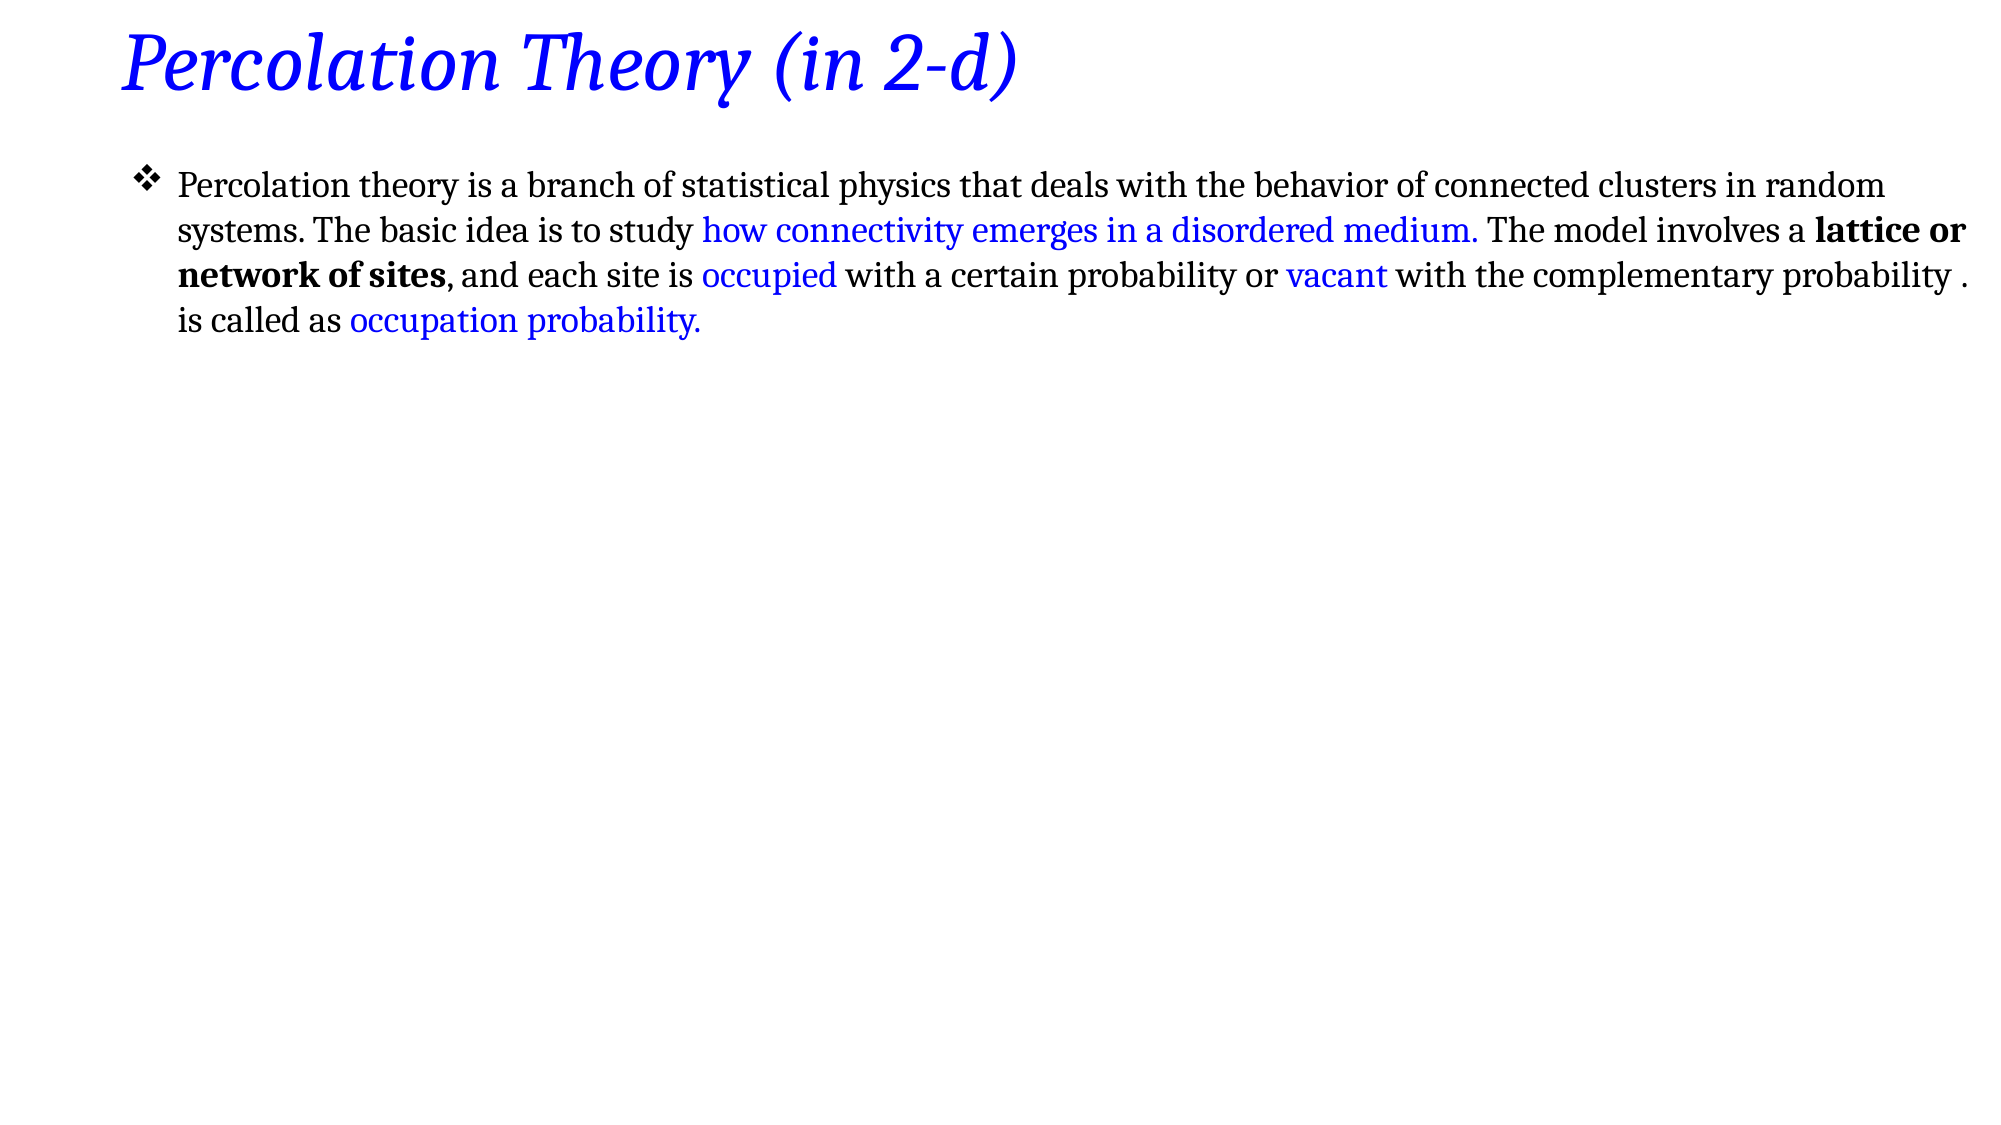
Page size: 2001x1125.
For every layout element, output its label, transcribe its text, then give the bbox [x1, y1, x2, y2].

text_box Percolation Theory (in 2-d) [12, 0, 1133, 115]
